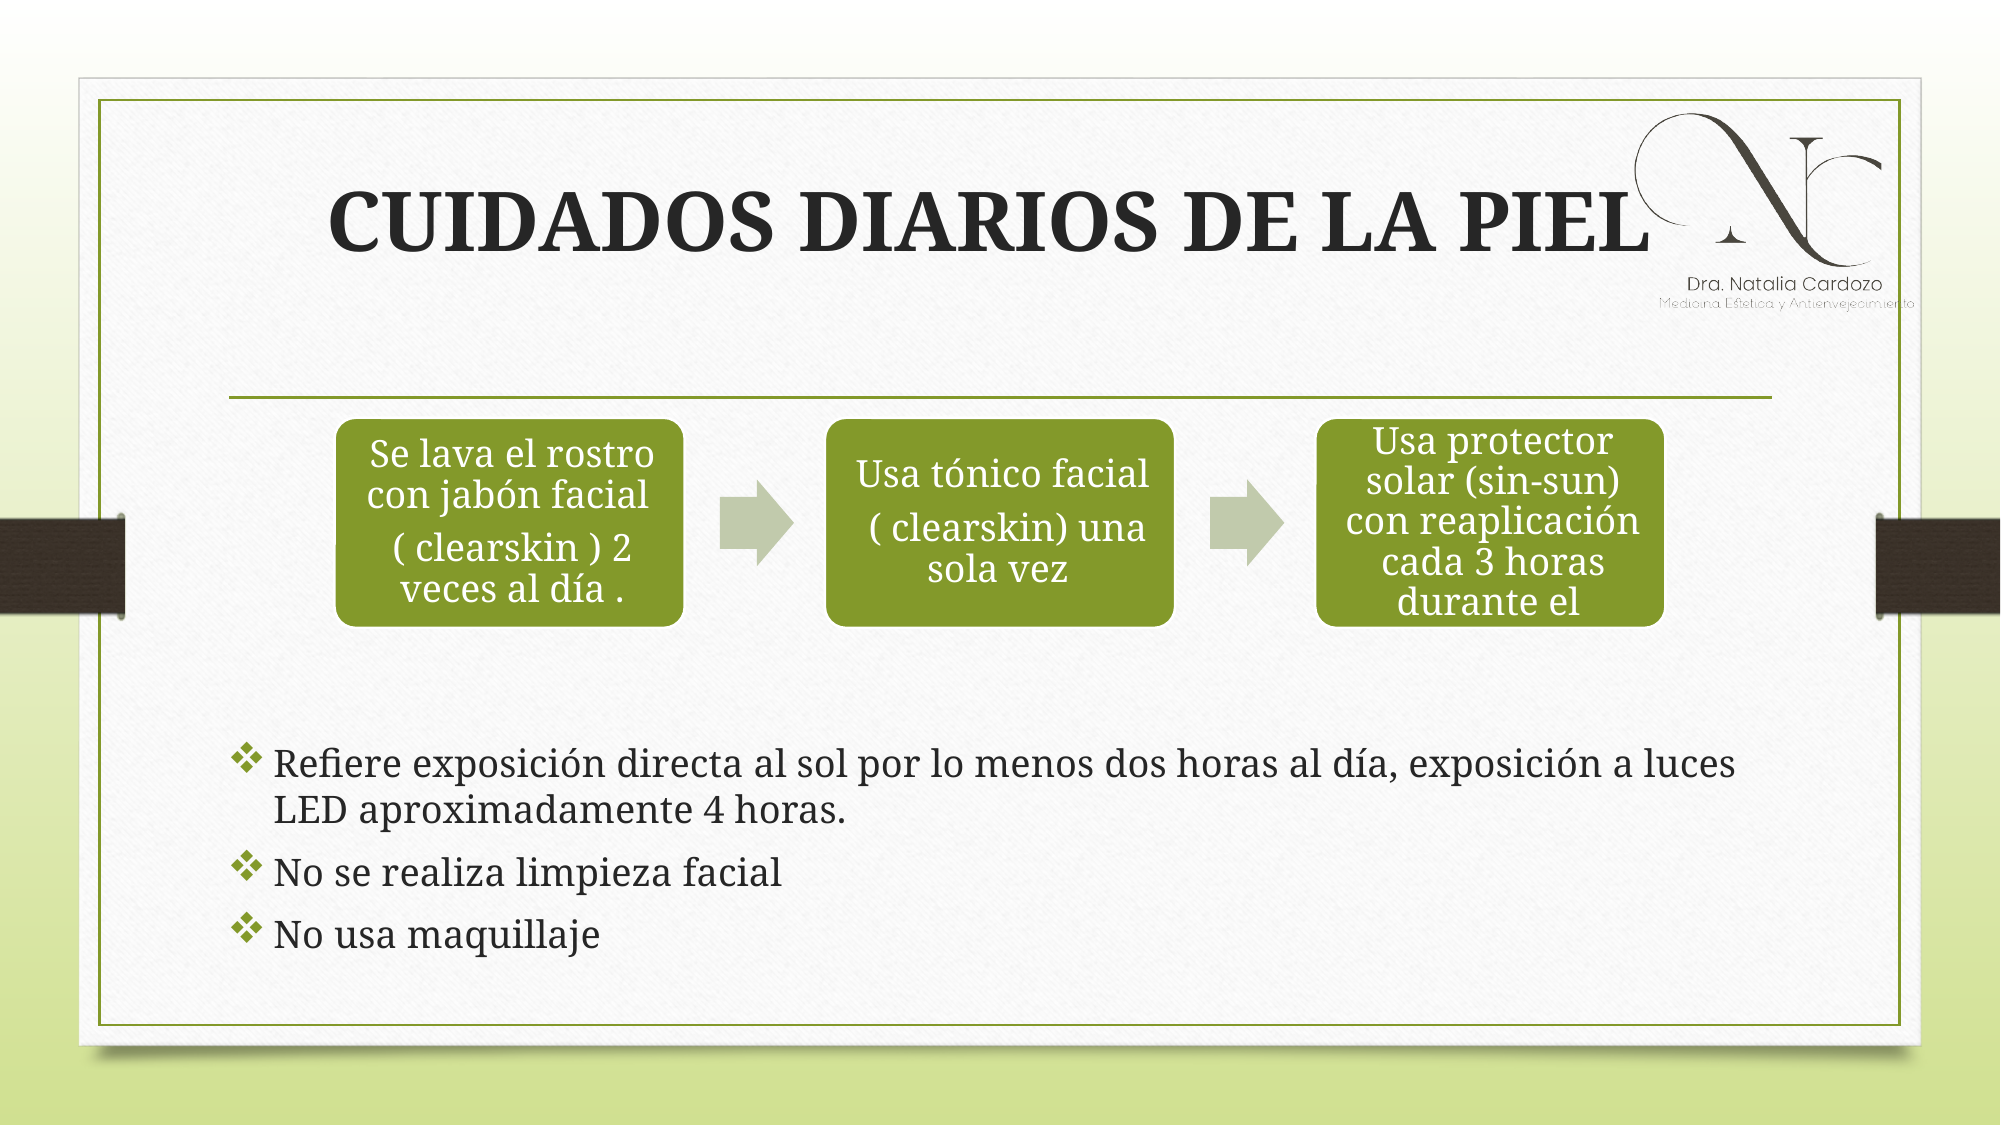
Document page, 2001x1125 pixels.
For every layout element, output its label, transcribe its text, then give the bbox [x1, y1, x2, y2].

list Refiere exposición directa al sol por lo menos dos horas al día, exposición a luces LED aproximadamente 4 horas. No se realiza limpieza facial No usa maquillaje [212, 419, 1788, 964]
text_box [332, 317, 1667, 729]
title CUIDADOS DIARIOS DE LA PIEL [212, 161, 1549, 375]
picture [0, 0, 2001, 1125]
